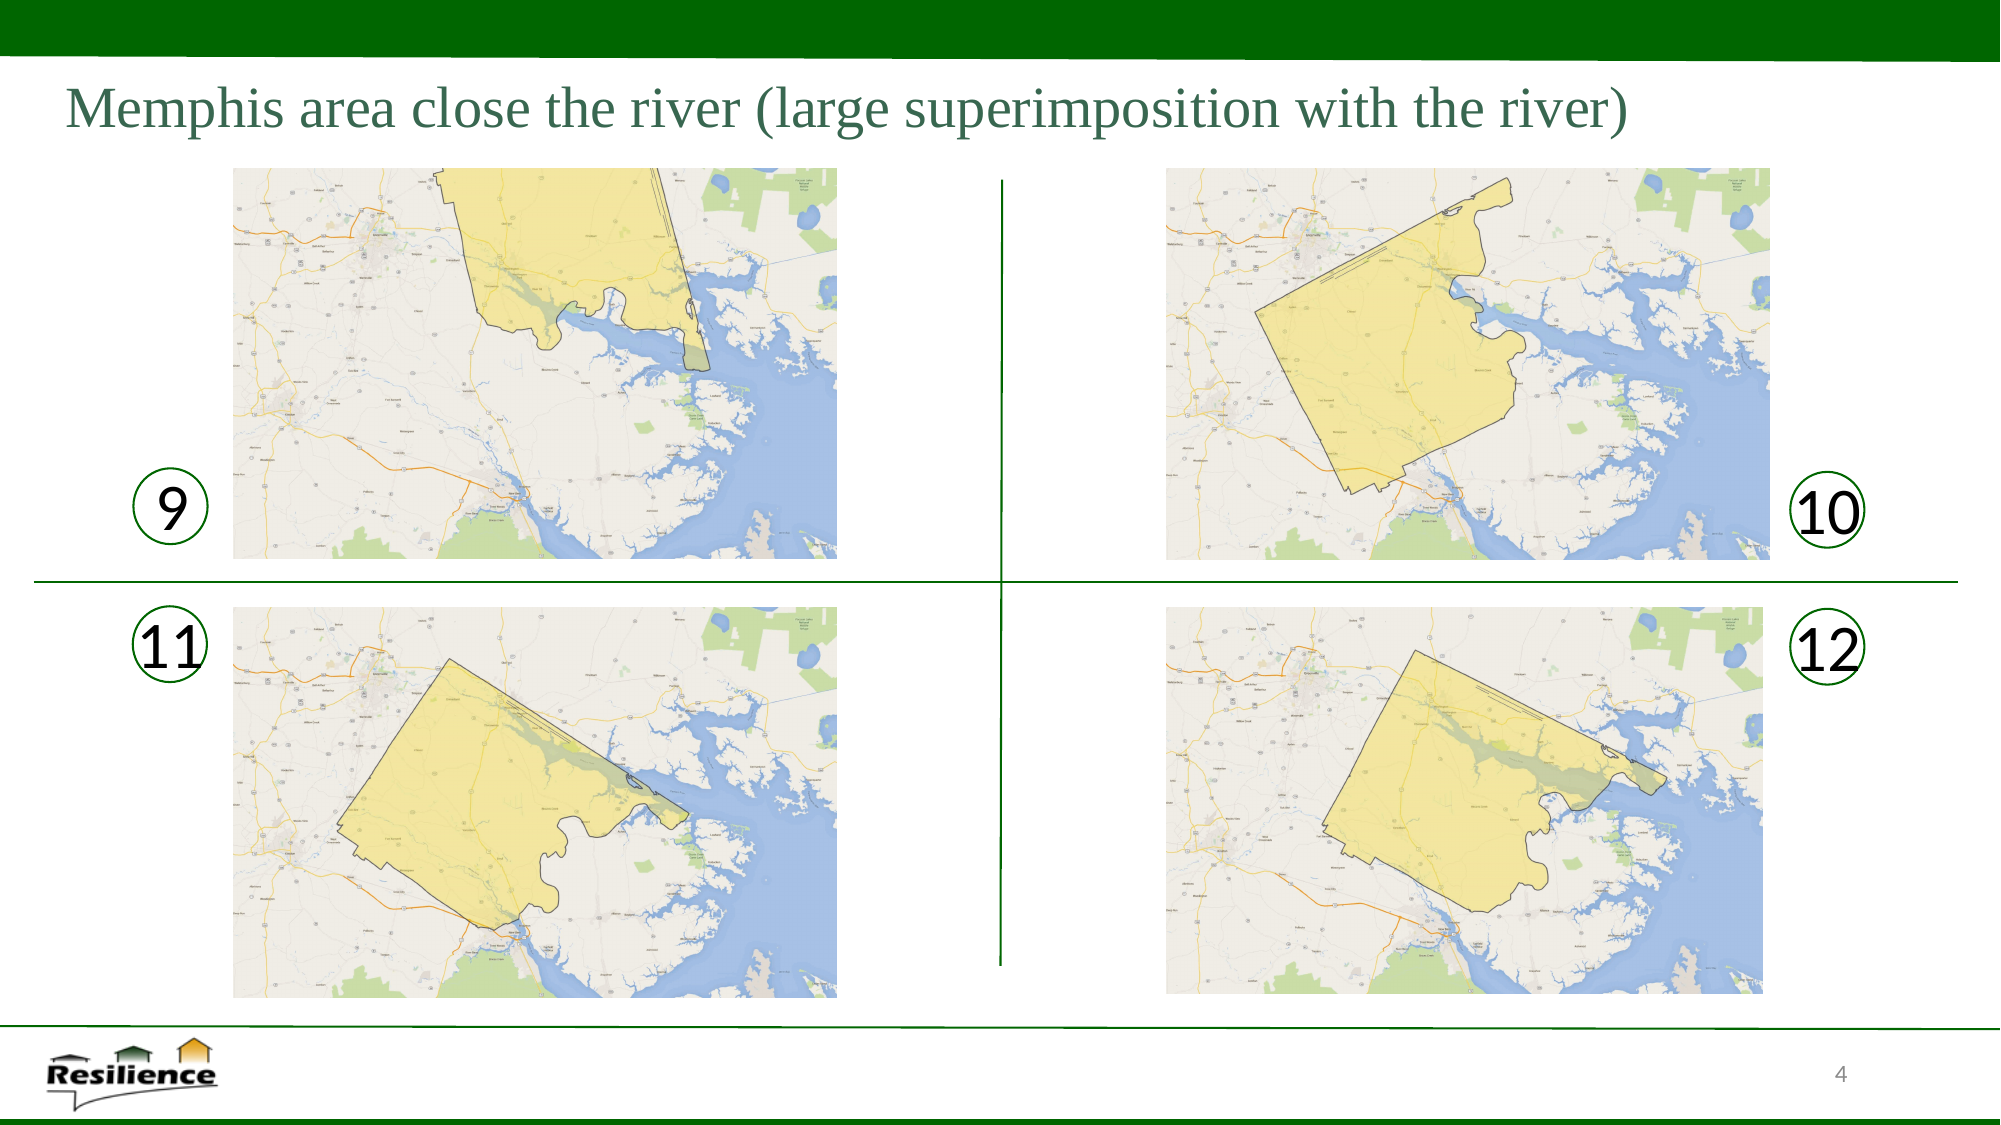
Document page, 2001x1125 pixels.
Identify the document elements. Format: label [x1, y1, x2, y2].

text_box [1778, 460, 1909, 557]
text_box [0, 0, 2000, 1125]
text_box [133, 455, 208, 552]
